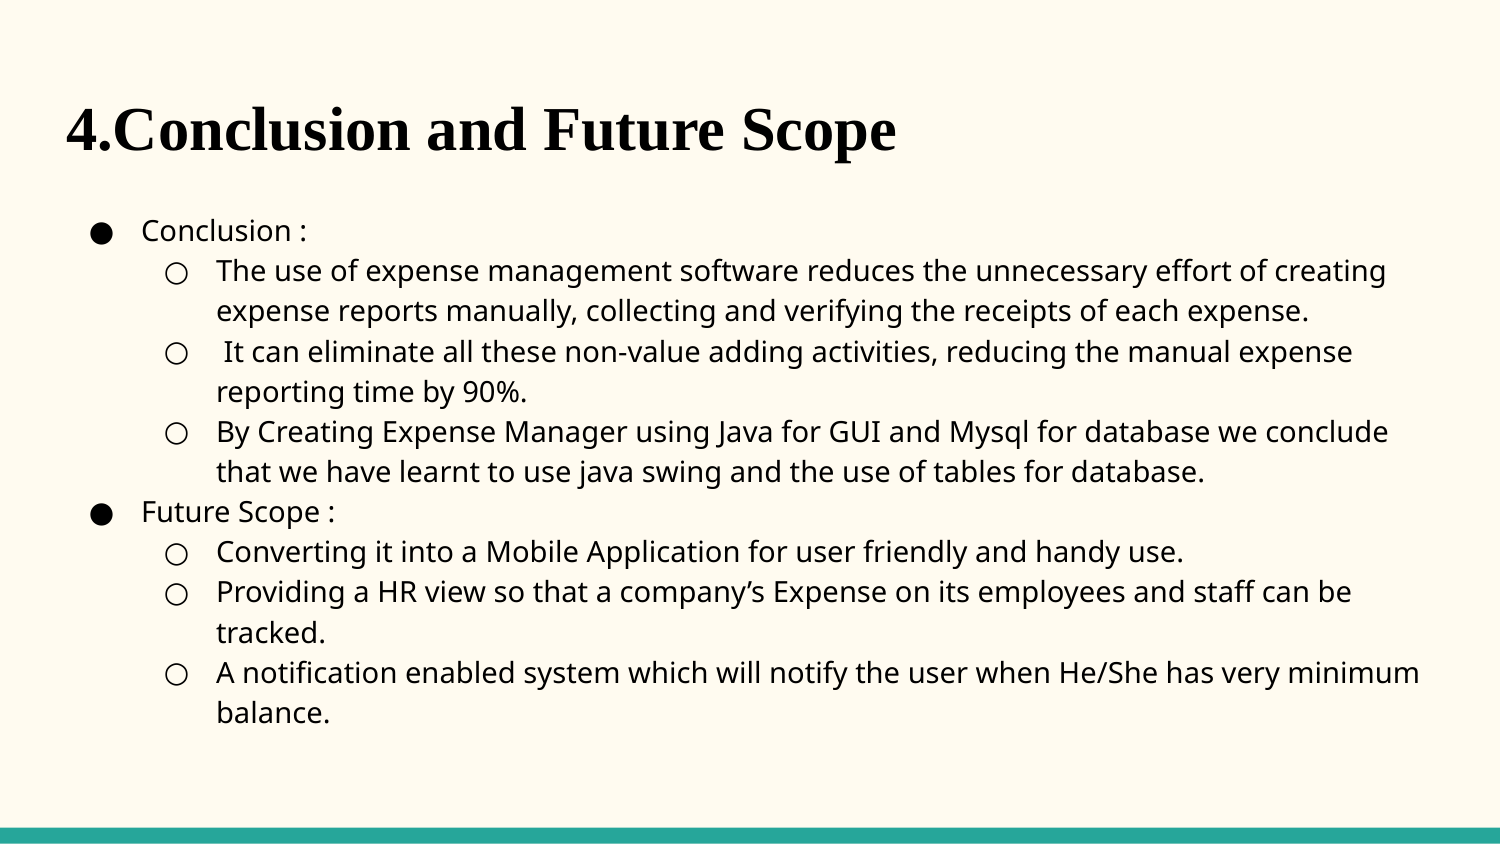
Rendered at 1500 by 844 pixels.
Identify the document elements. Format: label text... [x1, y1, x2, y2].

title 4.Conclusion and Future Scope [51, 72, 1449, 174]
list Conclusion : The use of expense management software reduces the unnecessary effort of creating expense reports manually, collecting and verifying the receipts of each expense. It can eliminate all these non-value adding activities, reducing the manual expense reporting time by 90%. By Creating Expense Manager using Java for GUI and Mysql for database we conclude that we have learnt to use java swing and the use of tables for database. Future Scope : Converting it into a Mobile Application for user friendly and handy use. Providing a HR view so that a company’s Expense on its employees and staff can be tracked. A notification enabled system which will notify the user when He/She has very minimum balance. [51, 192, 1449, 750]
